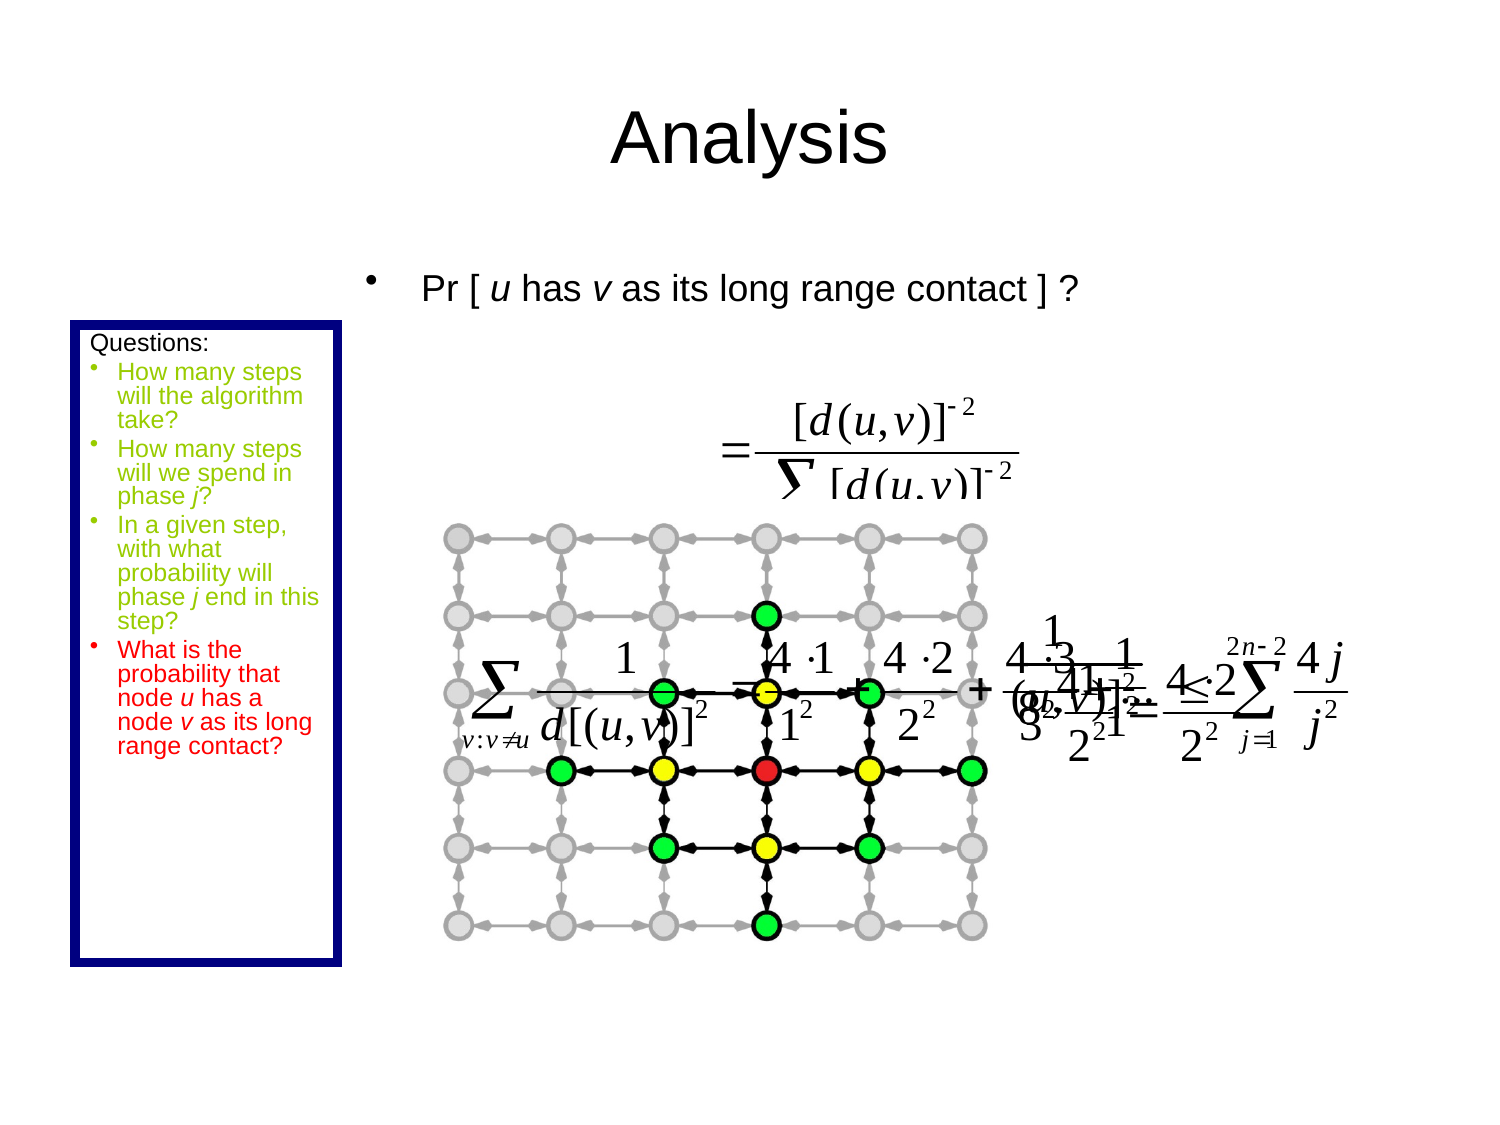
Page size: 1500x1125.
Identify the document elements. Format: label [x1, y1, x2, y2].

text_box [710, 383, 1028, 562]
picture [424, 499, 1012, 949]
text_box [454, 601, 1358, 772]
list [350, 262, 1425, 729]
text_box [75, 324, 338, 963]
title [75, 45, 1425, 223]
